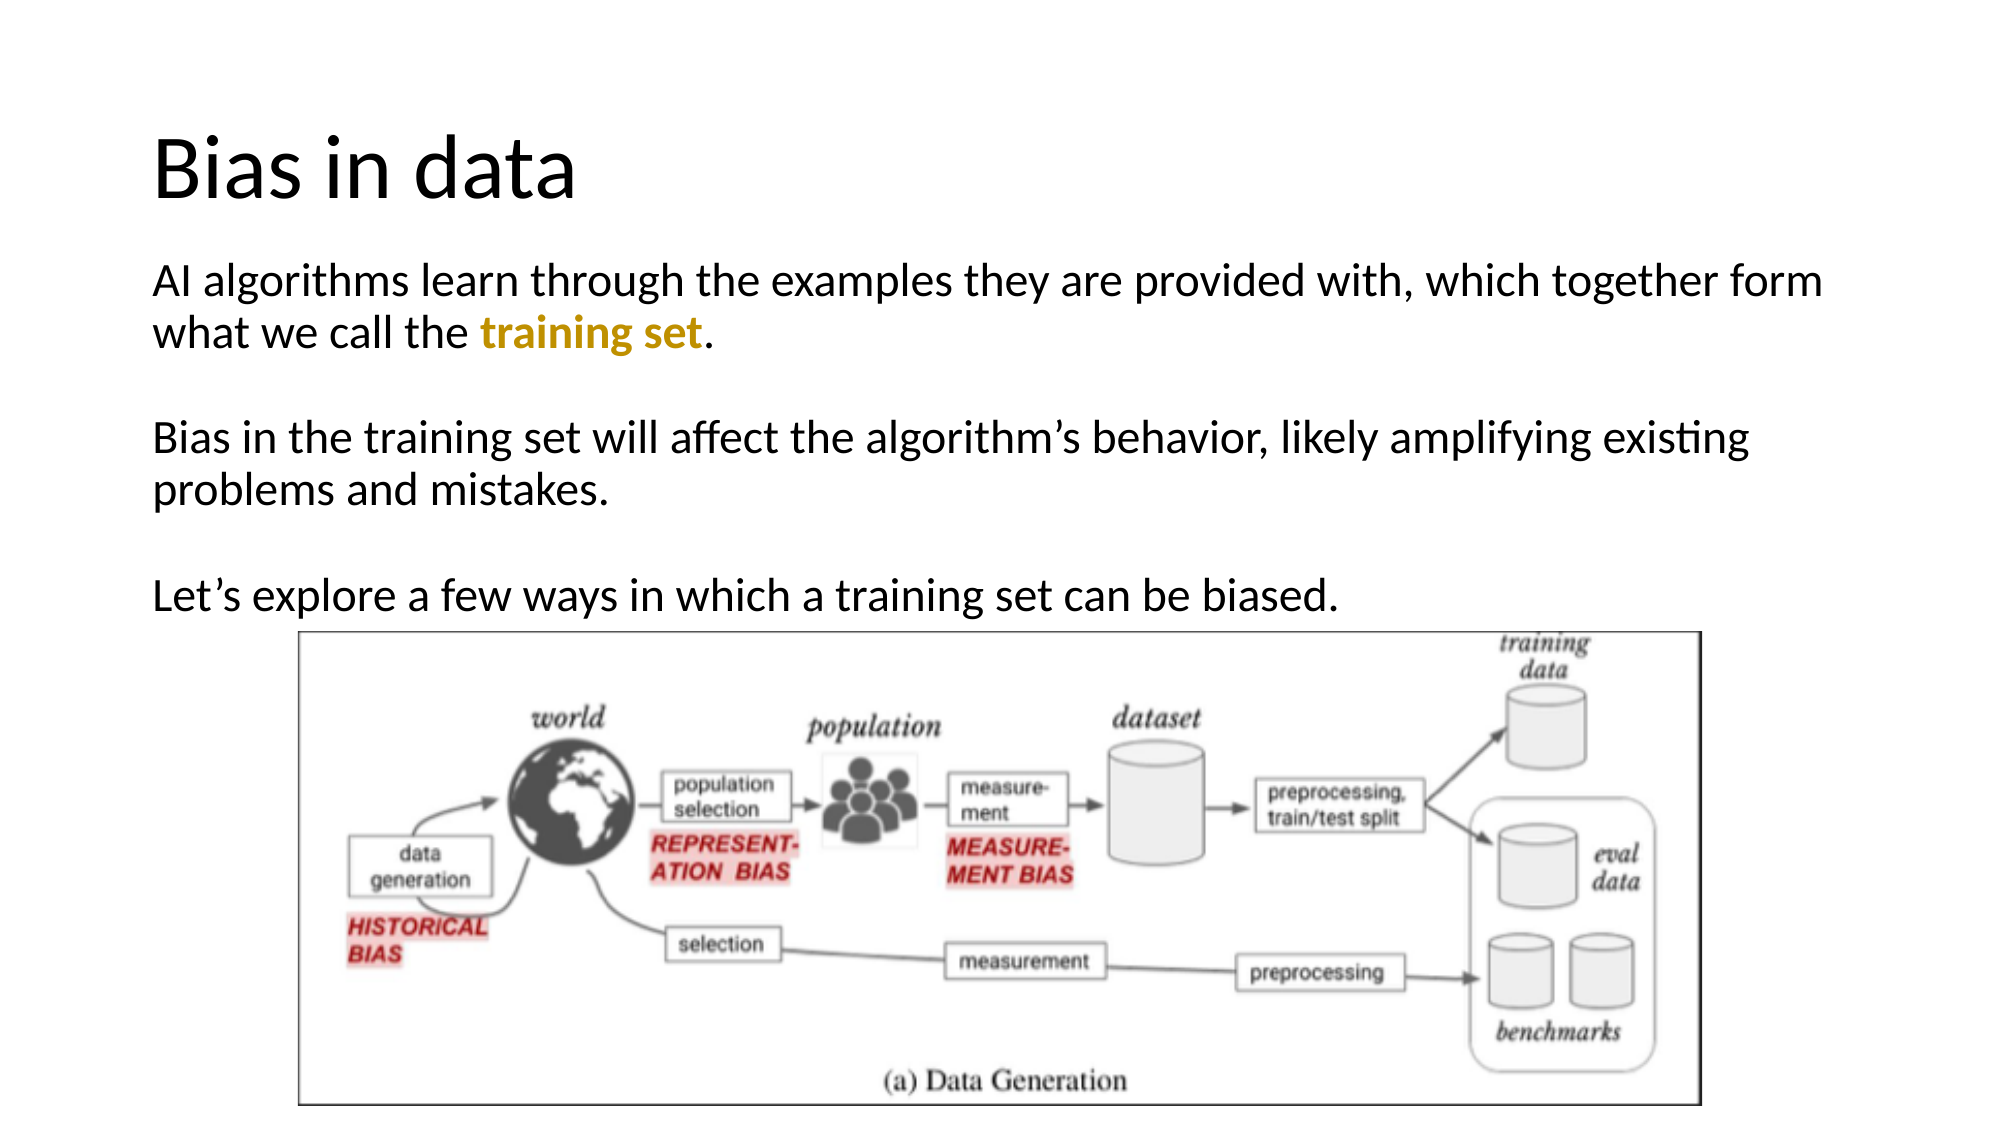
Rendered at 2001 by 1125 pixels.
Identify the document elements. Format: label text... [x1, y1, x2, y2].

picture [297, 631, 1703, 1106]
title Bias in data [137, 59, 1863, 247]
list AI algorithms learn through the examples they are provided with, which together form what we call the training set. Bias in the training set will affect the algorithm’s behavior, likely amplifying existing problems and mistakes. Let’s explore a few ways in which a training set can be biased. [137, 247, 1863, 632]
